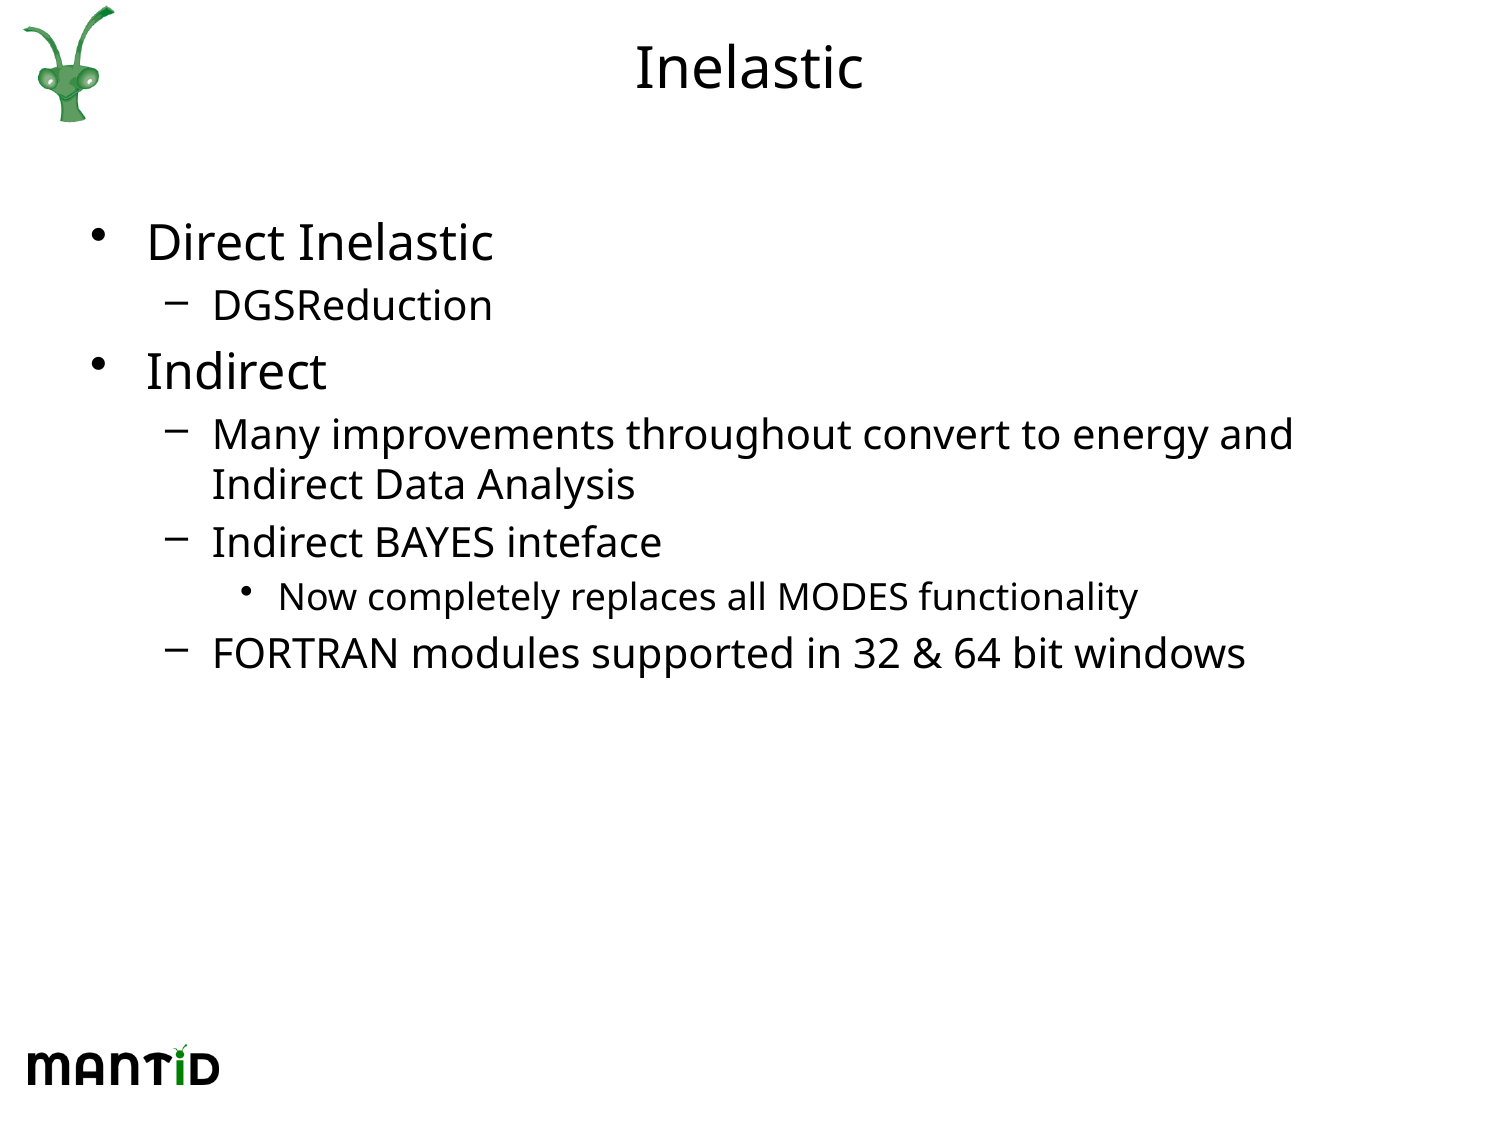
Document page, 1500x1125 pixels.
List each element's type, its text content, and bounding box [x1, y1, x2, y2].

list Direct Inelastic DGSReduction Indirect Many improvements throughout convert to energy and Indirect Data Analysis Indirect BAYES inteface Now completely replaces all MODES functionality FORTRAN modules supported in 32 & 64 bit windows [75, 203, 1425, 894]
picture [0, 0, 75, 127]
title Inelastic [75, 0, 1425, 160]
picture [28, 1044, 219, 1085]
